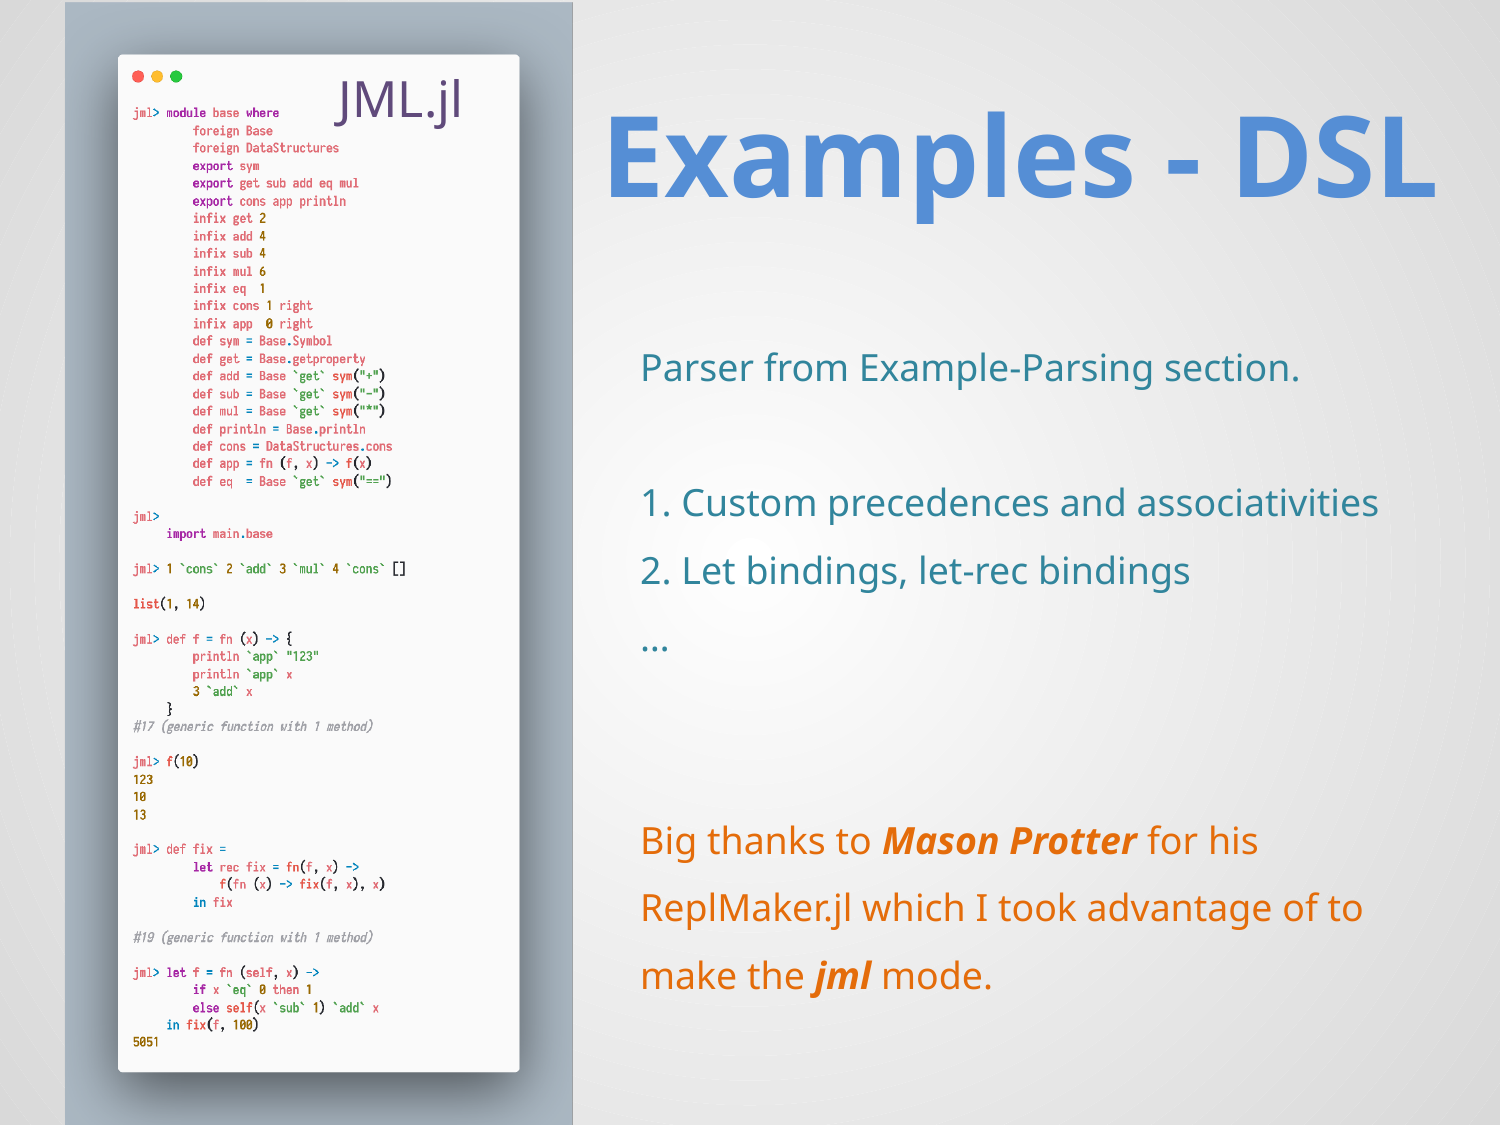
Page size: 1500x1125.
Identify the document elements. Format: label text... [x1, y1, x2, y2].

text_box Parser from Example-Parsing section. 1. Custom precedences and associativities 2. Let bindings, let-rec bindings … Big thanks to Mason Protter for his ReplMaker.jl which I took advantage of to make the jml mode. [625, 314, 1459, 1005]
picture [64, 1, 574, 1125]
text_box Examples - DSL [587, 78, 1455, 228]
